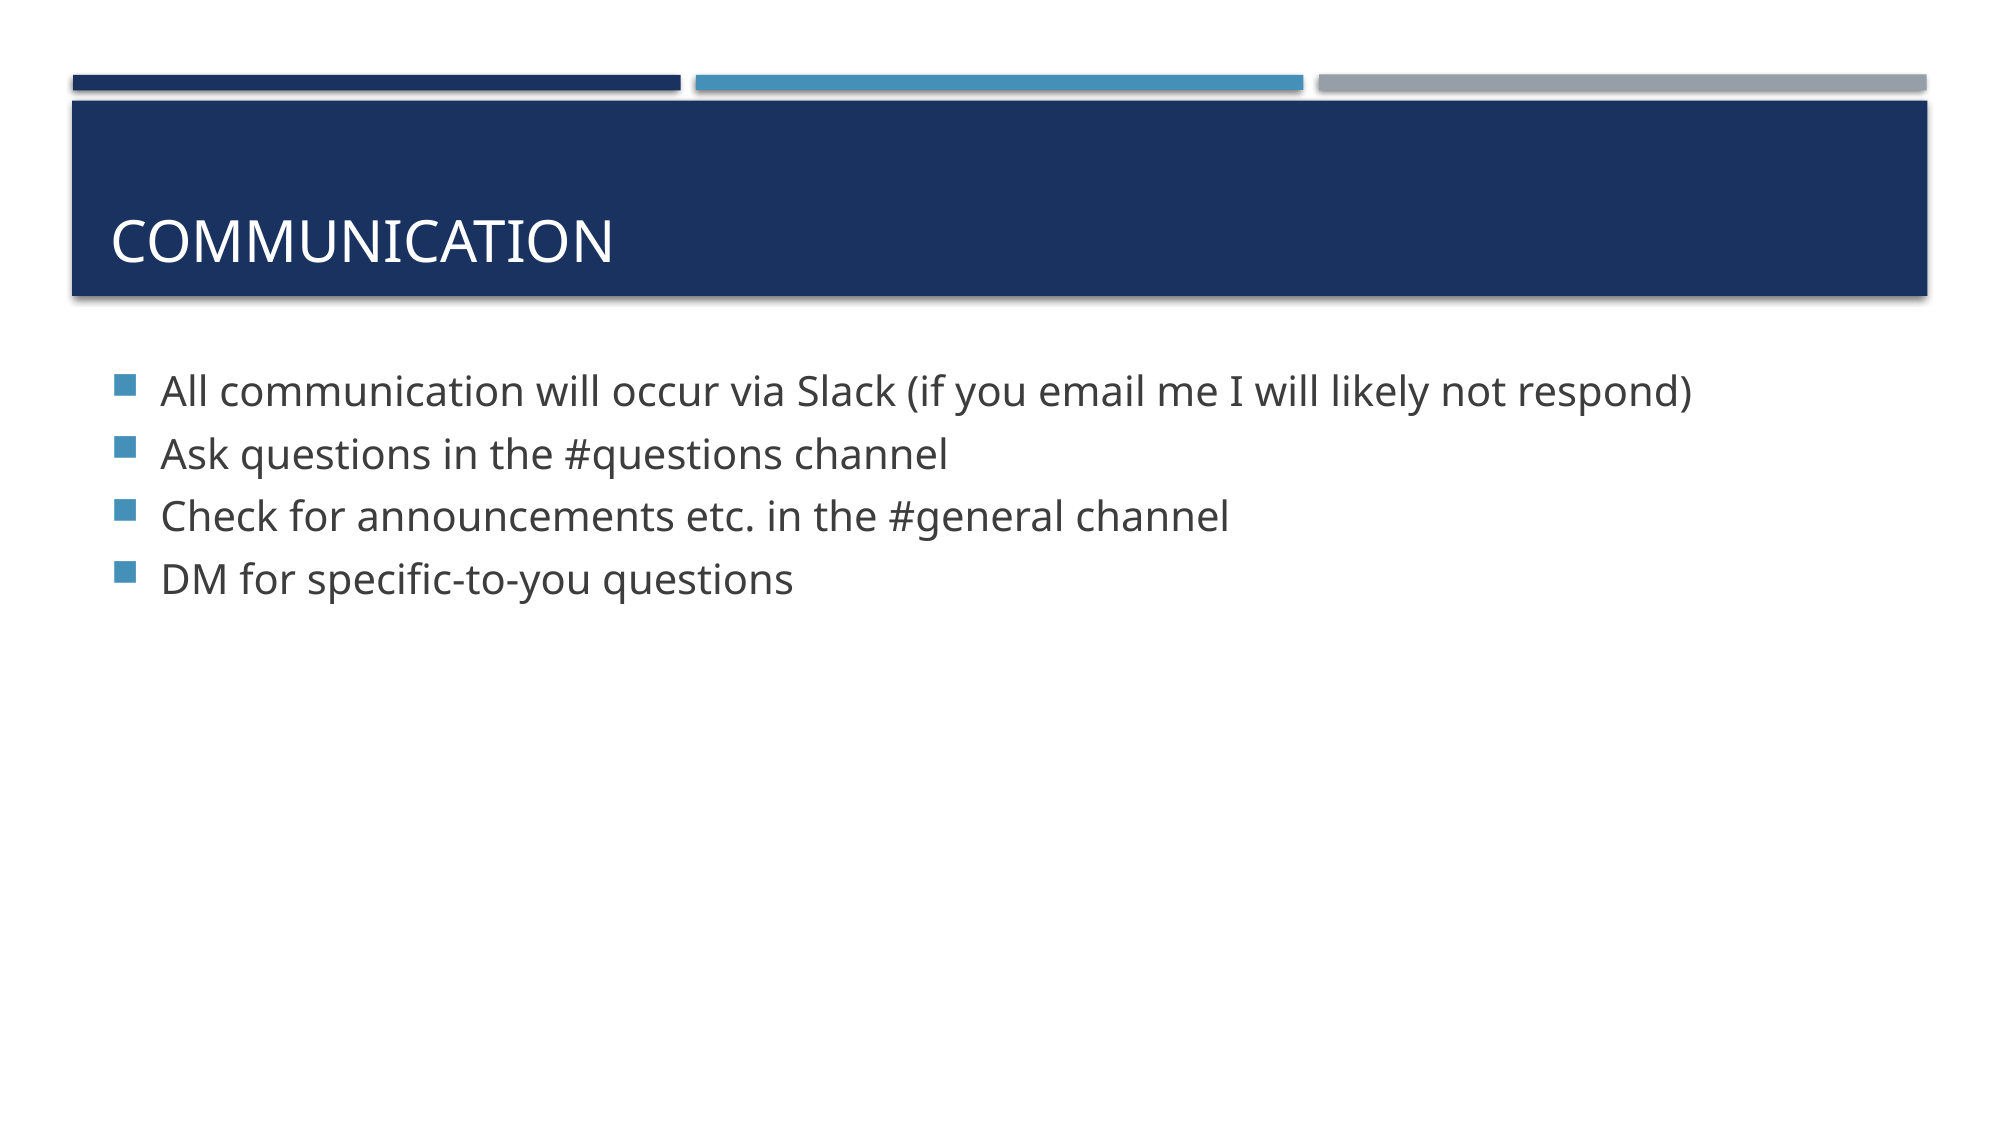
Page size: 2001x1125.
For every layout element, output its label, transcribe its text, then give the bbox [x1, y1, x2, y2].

title Communication [95, 115, 1905, 282]
list All communication will occur via Slack (if you email me I will likely not respond) Ask questions in the #questions channel Check for announcements etc. in the #general channel DM for specific-to-you questions [95, 357, 1905, 962]
